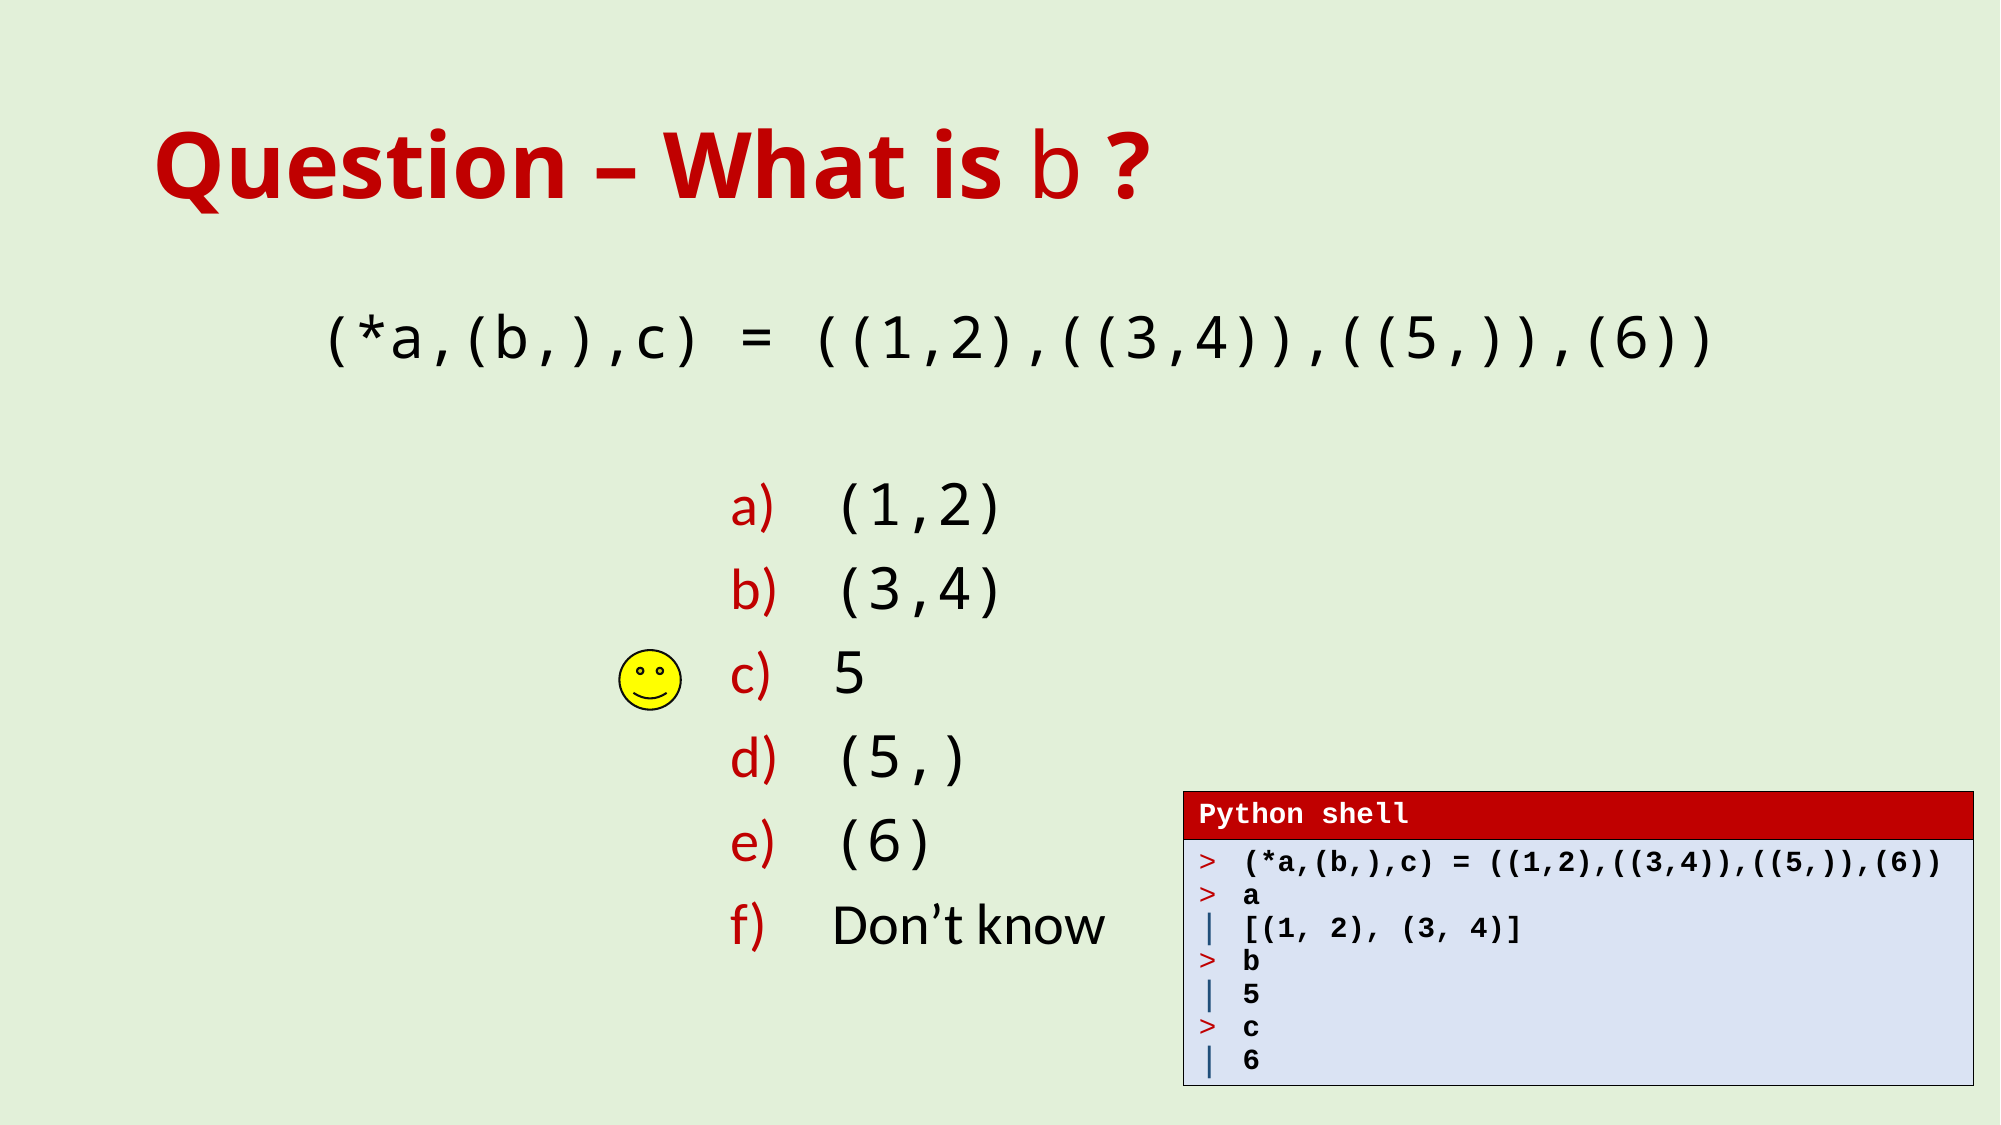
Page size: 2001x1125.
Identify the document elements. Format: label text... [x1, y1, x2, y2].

table_cell (*a,(b,),c) = ((1,2),((3,4)),((5,)),(6)) a [(1, 2), (3, 4)] b 5 c 6 [1184, 840, 1973, 1085]
text_box [618, 649, 682, 711]
title Question – What is b ? [137, 59, 1863, 278]
list (*a,(b,),c) = ((1,2),((3,4)),((5,)),(6)) (1,2) (3,4) 5 (5,) (6) Don’t know [304, 300, 1743, 1015]
table_header Python shell [1184, 792, 1973, 839]
